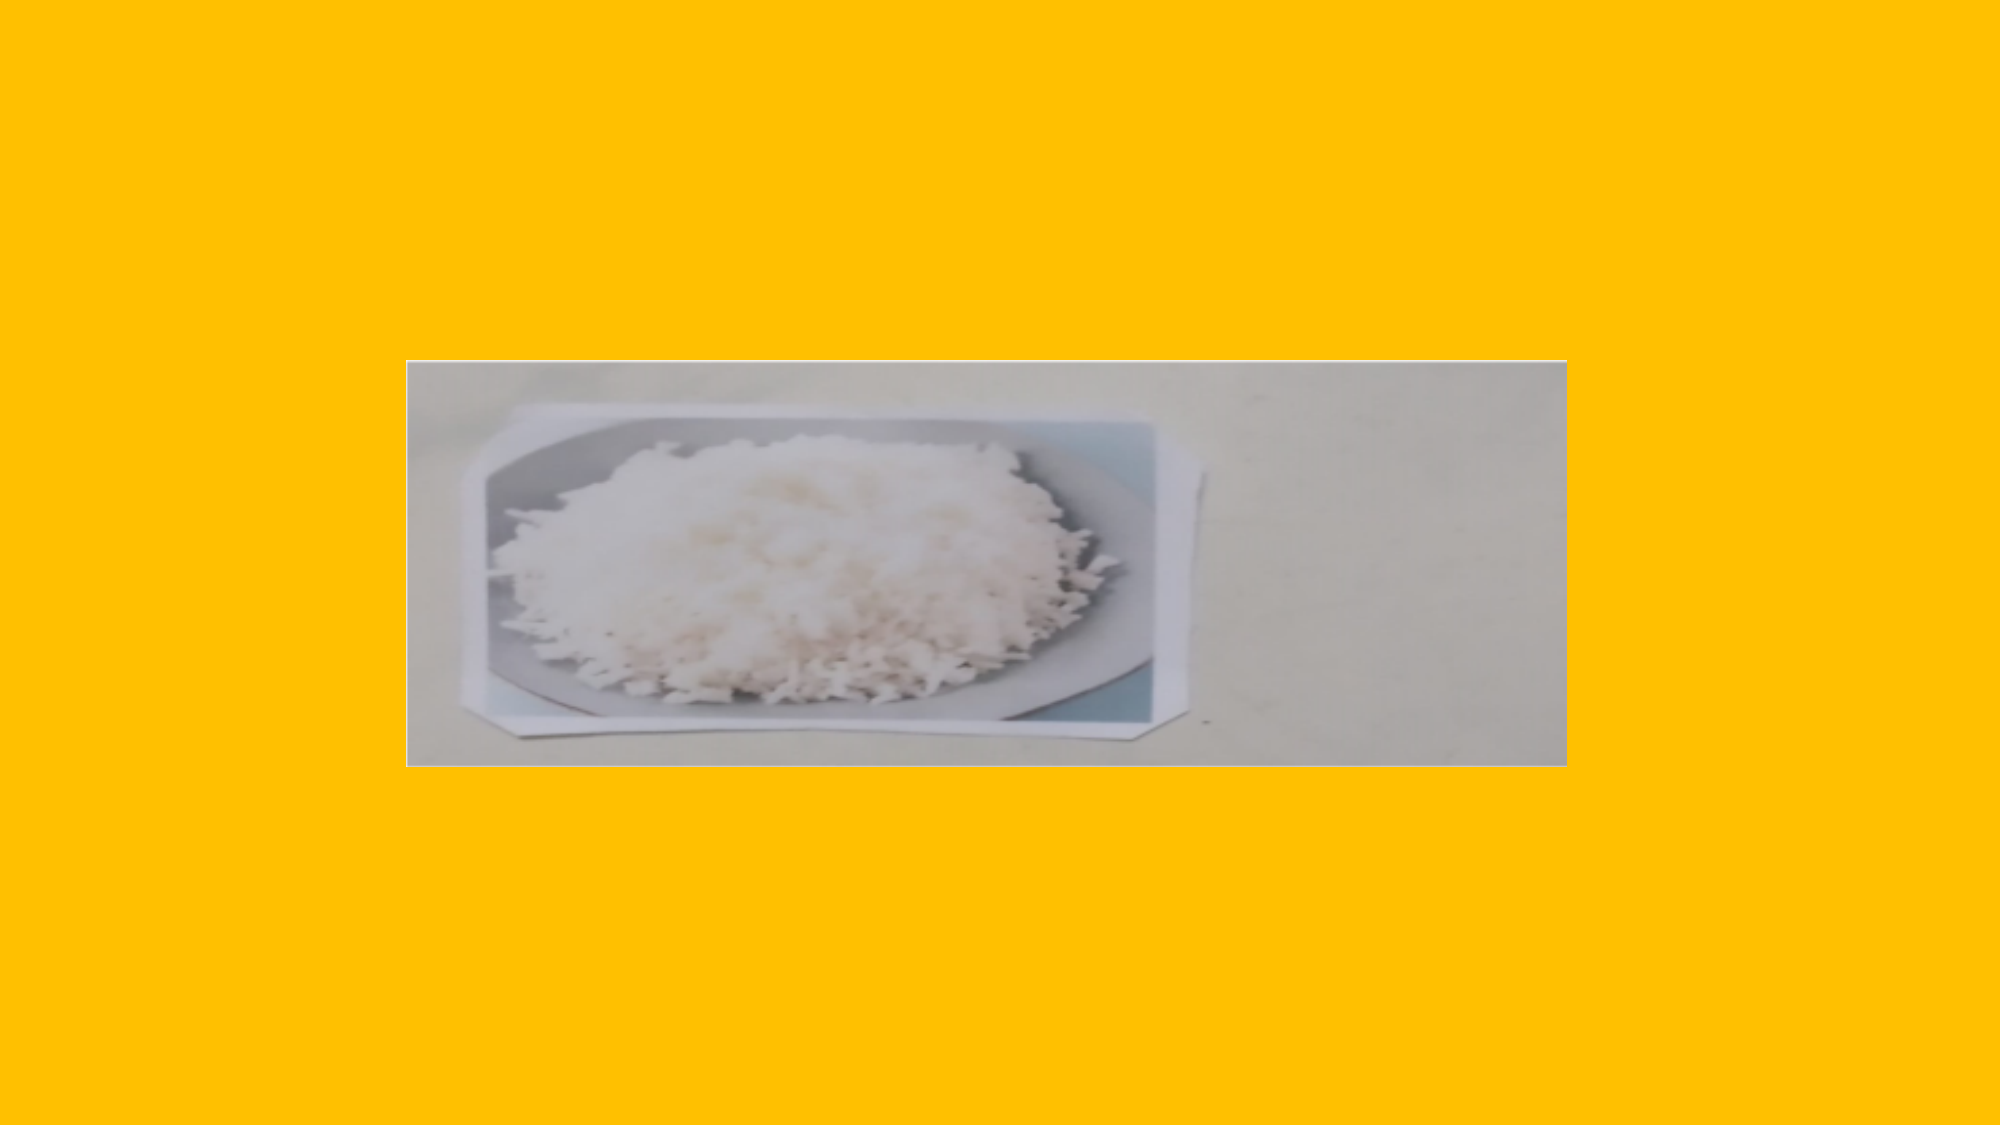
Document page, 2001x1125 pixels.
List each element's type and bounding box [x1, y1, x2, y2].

picture [406, 359, 1567, 767]
